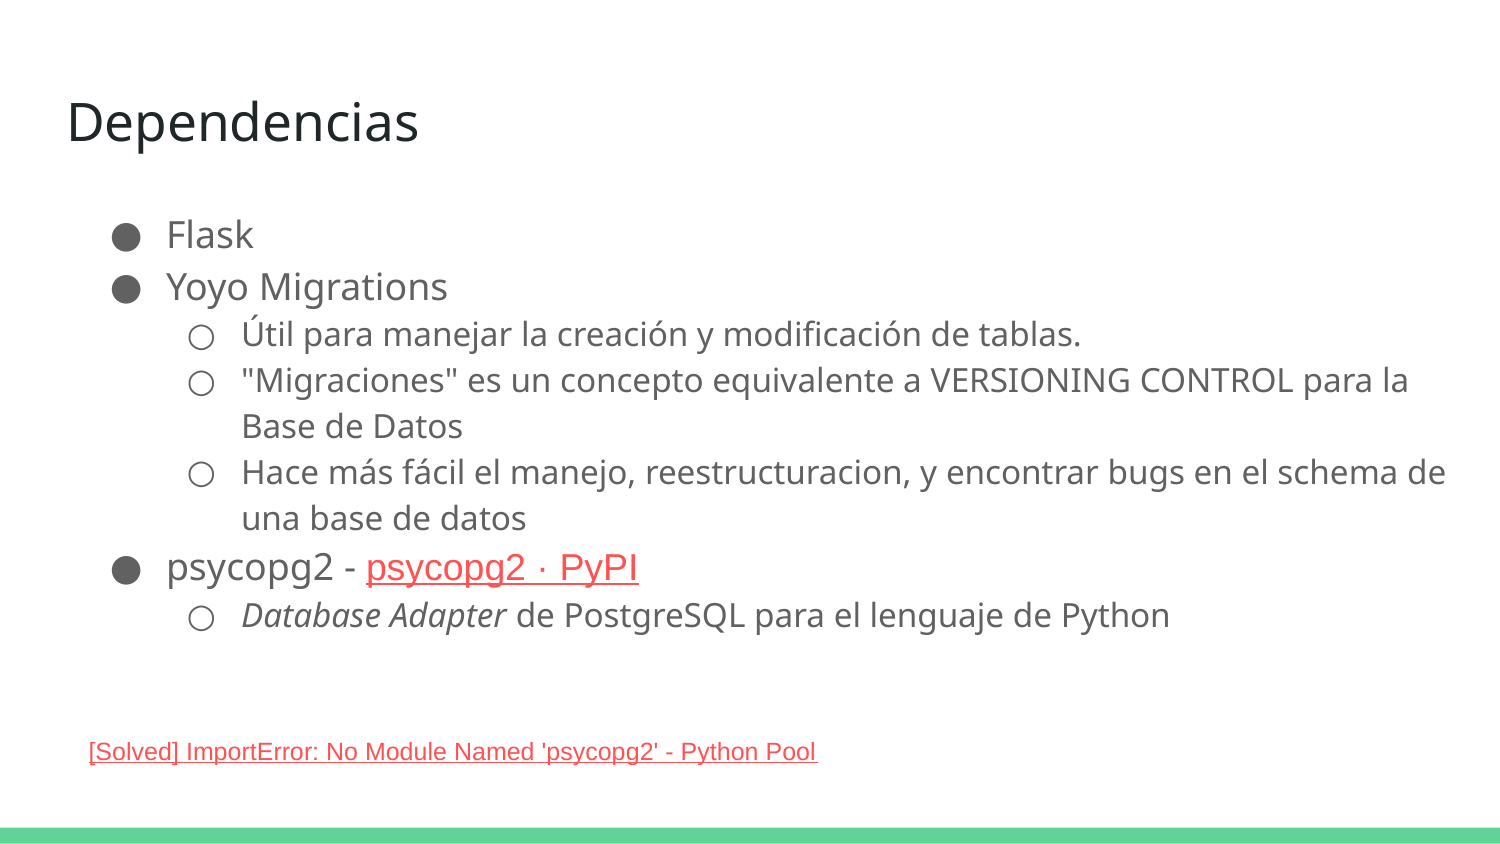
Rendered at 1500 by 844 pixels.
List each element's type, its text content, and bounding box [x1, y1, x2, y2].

text_box [Solved] ImportError: No Module Named 'psycopg2' - Python Pool [73, 720, 886, 781]
list Flask Yoyo Migrations Útil para manejar la creación y modificación de tablas. "Migraciones" es un concepto equivalente a VERSIONING CONTROL para la Base de Datos Hace más fácil el manejo, reestructuracion, y encontrar bugs en el schema de una base de datos psycopg2 - psycopg2 · PyPI Database Adapter de PostgreSQL para el lenguaje de Python [76, 189, 1474, 750]
title Dependencias [51, 72, 1449, 167]
